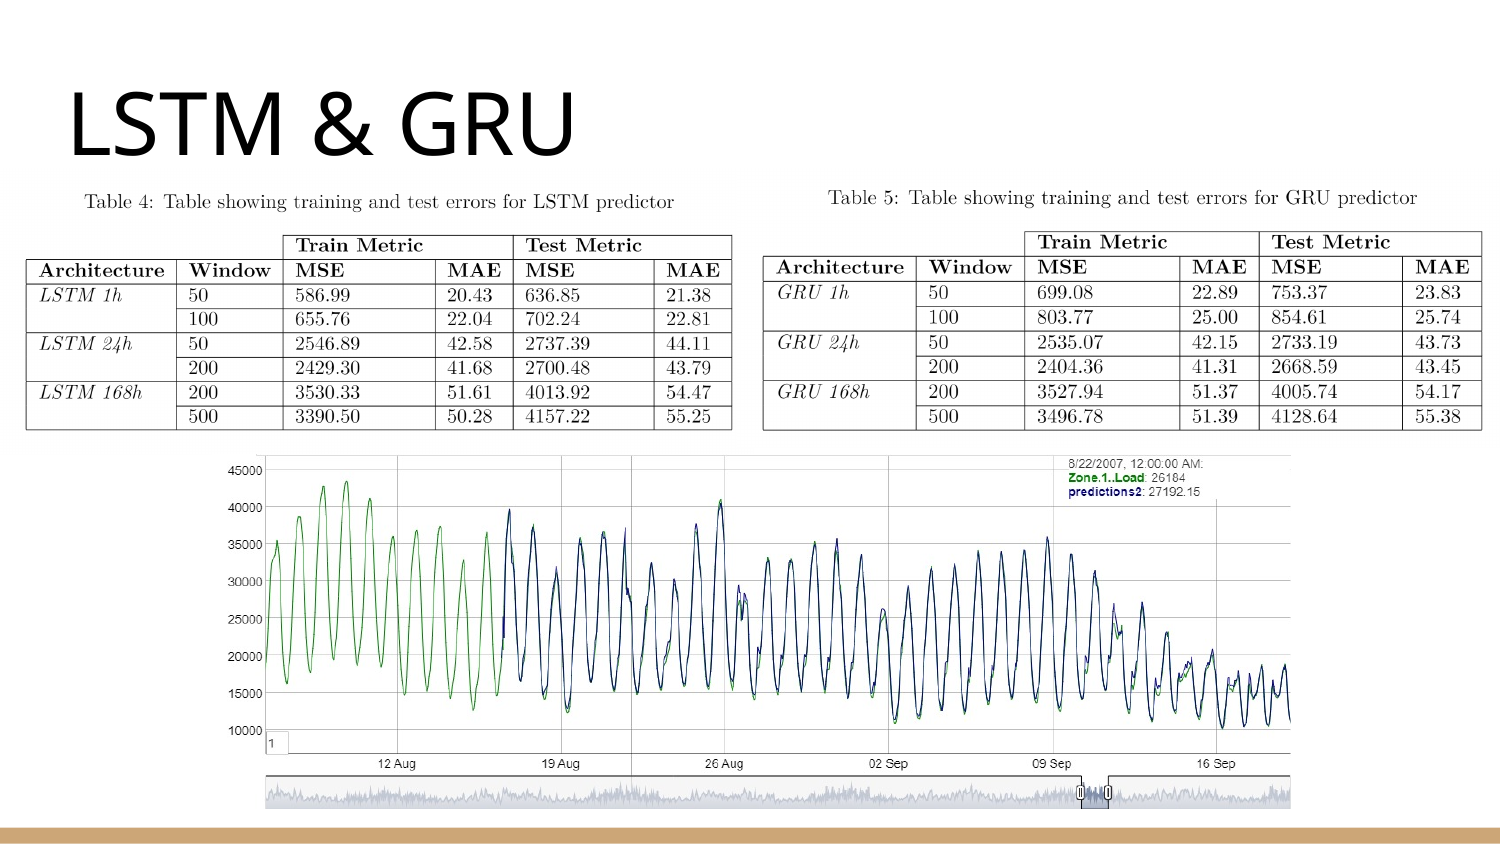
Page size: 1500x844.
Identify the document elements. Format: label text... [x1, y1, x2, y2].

picture [0, 167, 1500, 810]
title LSTM & GRU [51, 51, 1449, 166]
